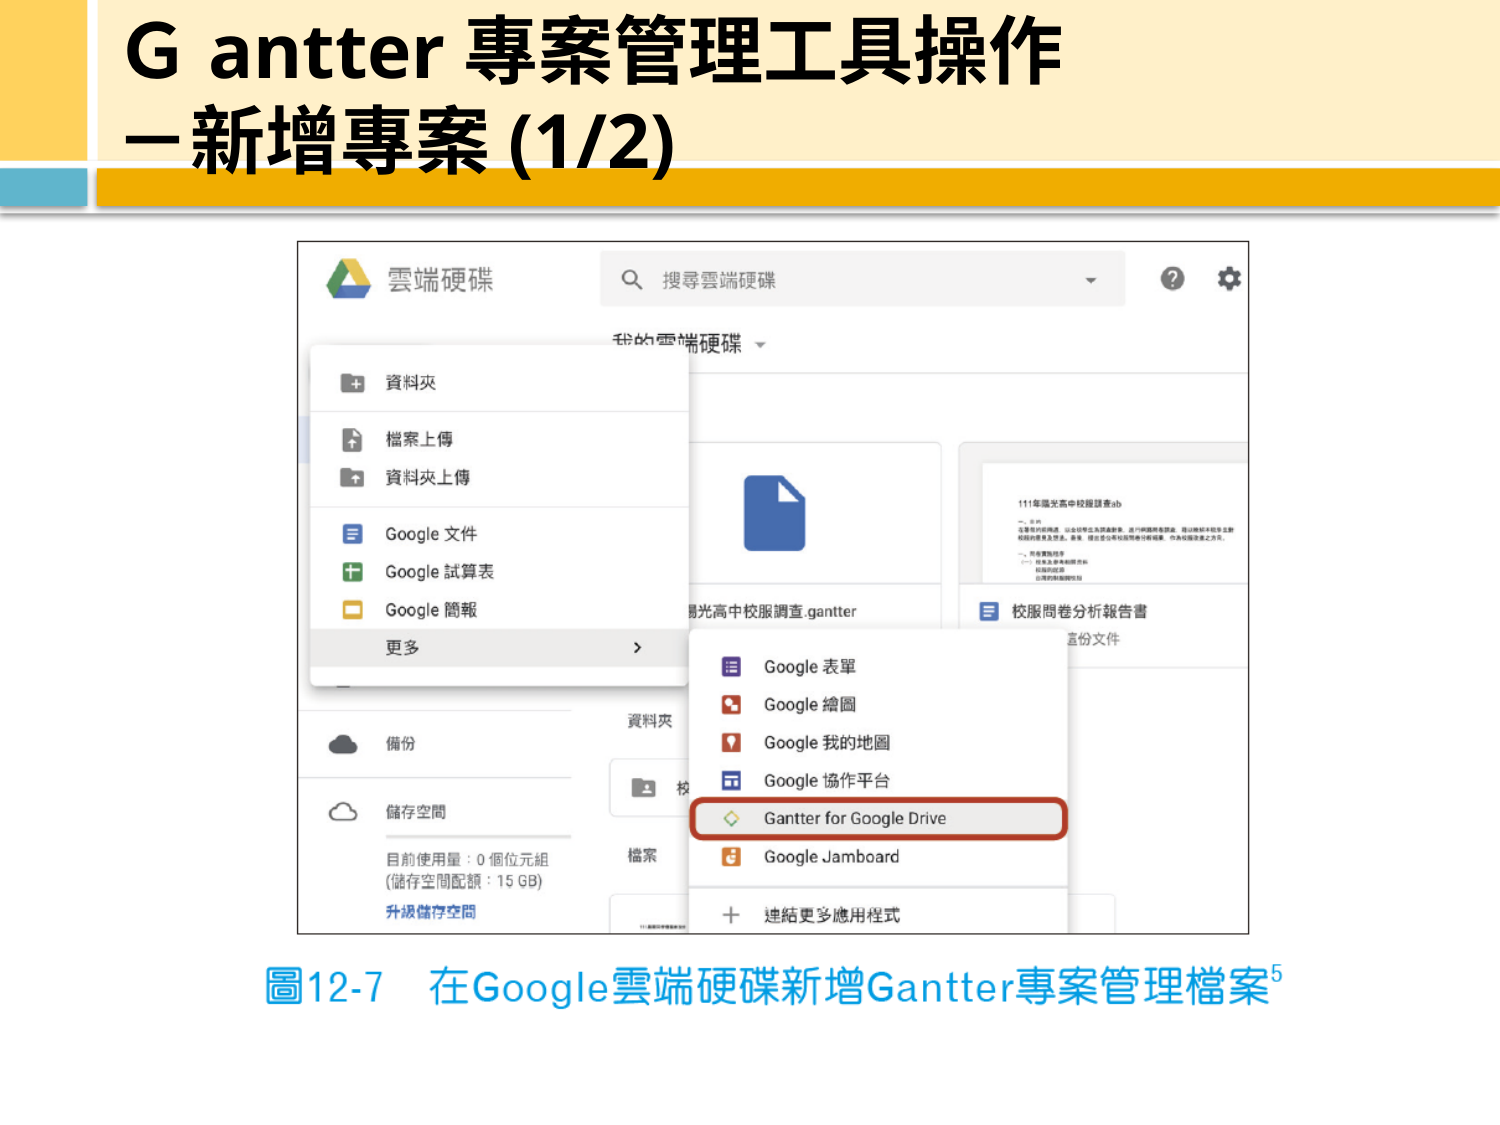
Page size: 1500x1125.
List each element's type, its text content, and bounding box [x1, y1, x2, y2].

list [244, 231, 1294, 1024]
title Ｇantter專案管理工具操作 －新增專案(1/2) [100, 26, 1438, 161]
